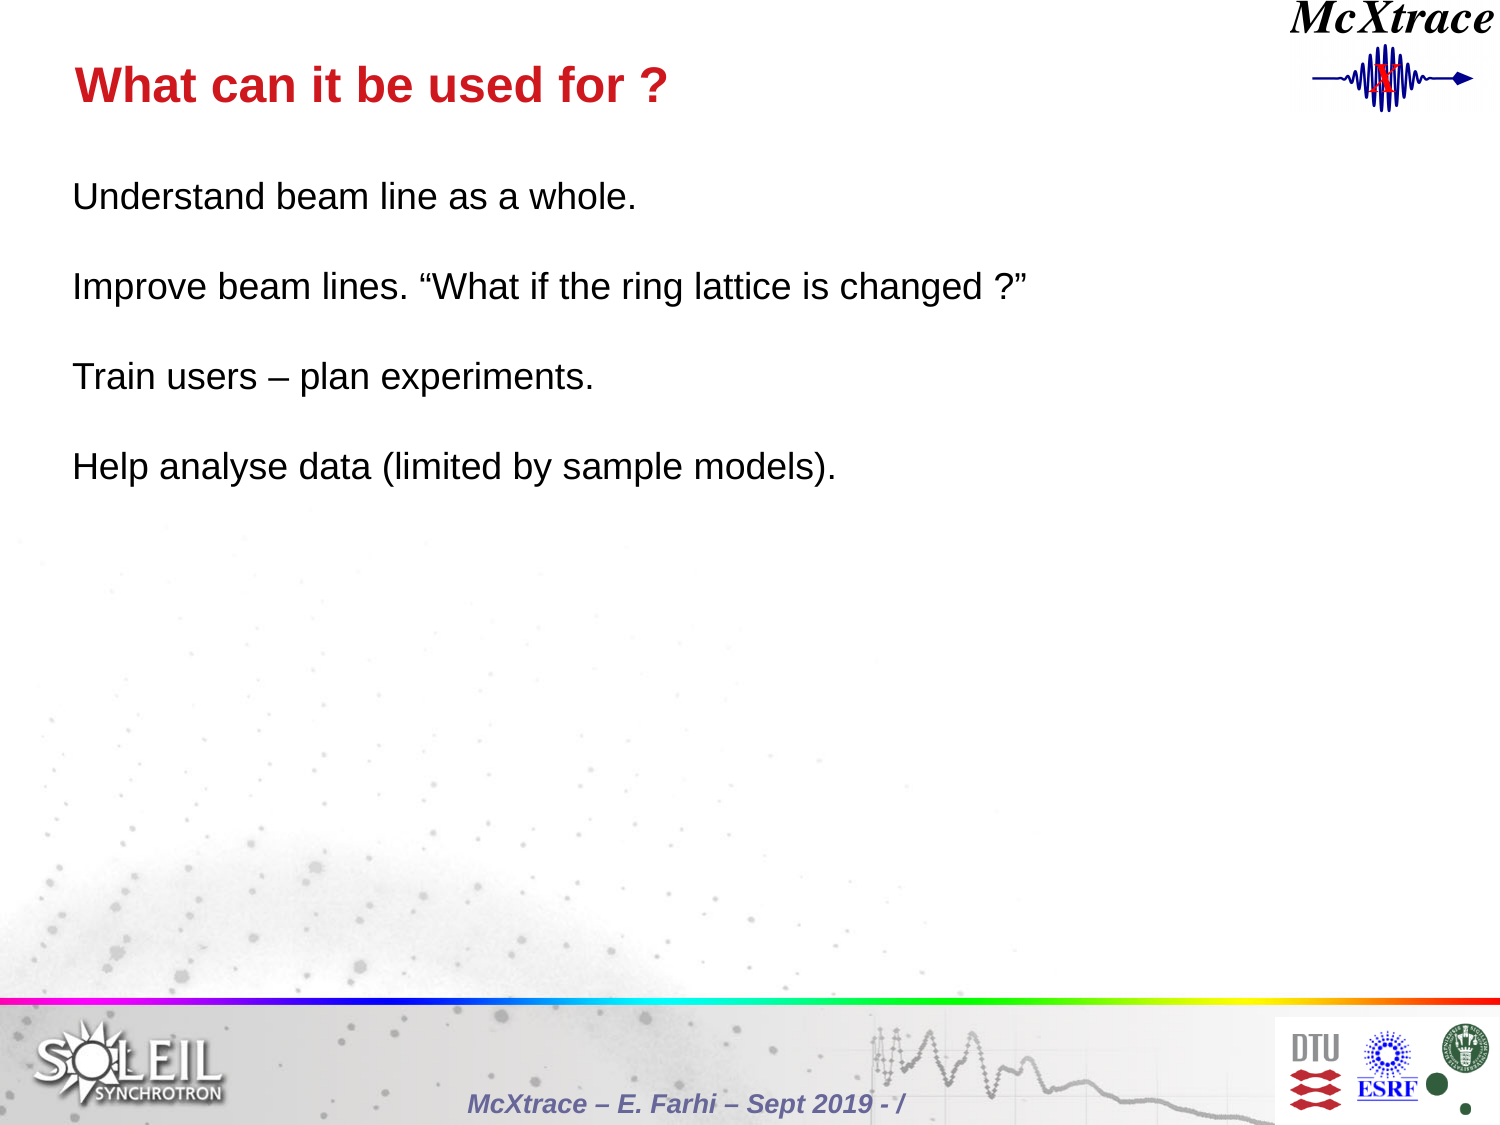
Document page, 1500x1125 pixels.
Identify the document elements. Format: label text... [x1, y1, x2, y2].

text_box What can it be used for ? [59, 45, 1440, 116]
text_box Understand beam line as a whole. Improve beam lines. “What if the ring lattice is changed ?” Train users – plan experiments. Help analyse data (limited by sample models). [57, 164, 1407, 474]
picture [0, 0, 1500, 1125]
